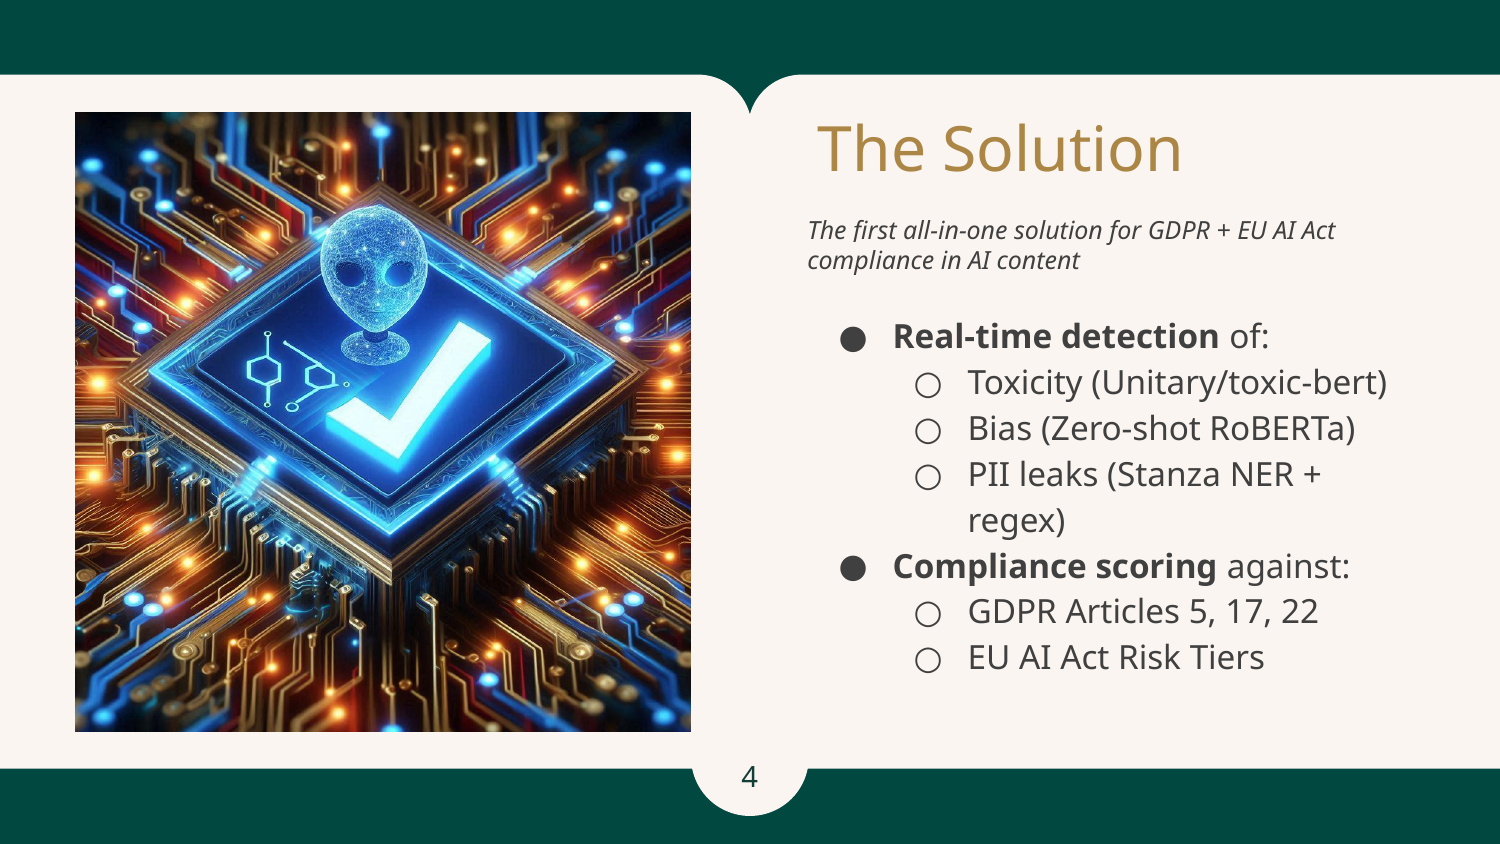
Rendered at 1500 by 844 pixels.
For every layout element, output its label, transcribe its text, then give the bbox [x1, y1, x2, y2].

picture [74, 112, 692, 732]
subtitle The first all-in-one solution for GDPR + EU AI Act compliance in AI content [792, 199, 1424, 282]
title The Solution [802, 81, 1435, 200]
list Real-time detection of: Toxicity (Unitary/toxic-bert) Bias (Zero-shot RoBERTa) PII leaks (Stanza NER + regex) Compliance scoring against: GDPR Articles 5, 17, 22 EU AI Act Risk Tiers [802, 294, 1435, 755]
